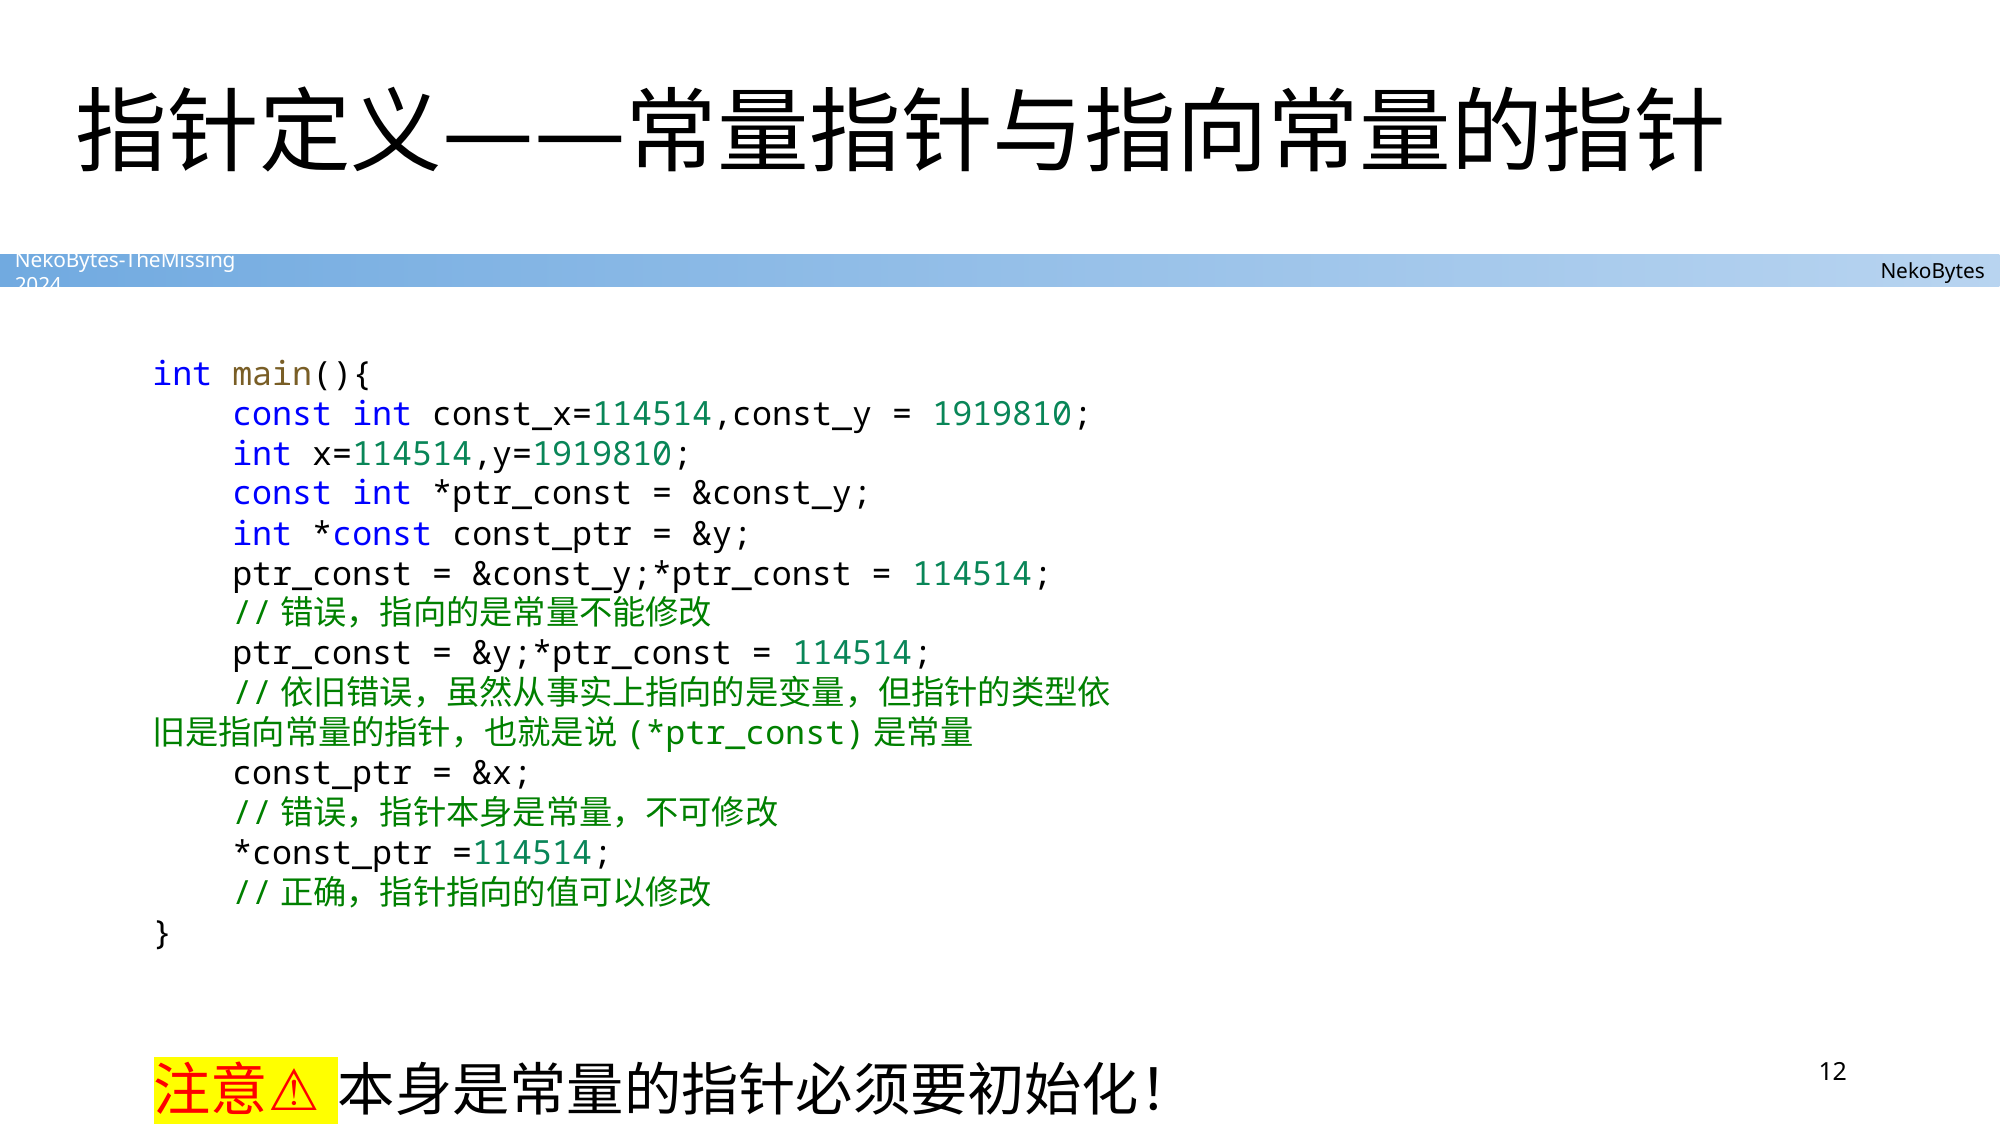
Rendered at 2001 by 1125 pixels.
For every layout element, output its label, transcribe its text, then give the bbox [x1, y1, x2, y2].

slide_number 12 [1412, 1042, 1862, 1103]
title 指针定义——常量指针与指向常量的指针 [39, 19, 1764, 237]
text_box 注意⚠️ 本身是常量的指针必须要初始化！ [137, 299, 1862, 1125]
text_box int main(){ const int const_x=114514,const_y = 1919810; int x=114514,y=1919810; const int *ptr_const = &const_y; int *const const_ptr = &y; ptr_const = &const_y;*ptr_const = 114514; //错误，指向的是常量不能修改 ptr_const = &y;*ptr_const = 114514; //依旧错误，虽然从事实上指向的是变量，但指针的类型依旧是指向常量的指针，也就是说(*ptr_const)是常量 const_ptr = &x; //错误，指针本身是常量，不可修改 *const_ptr =114514; //正确，指针指向的值可以修改 } [137, 344, 1149, 959]
